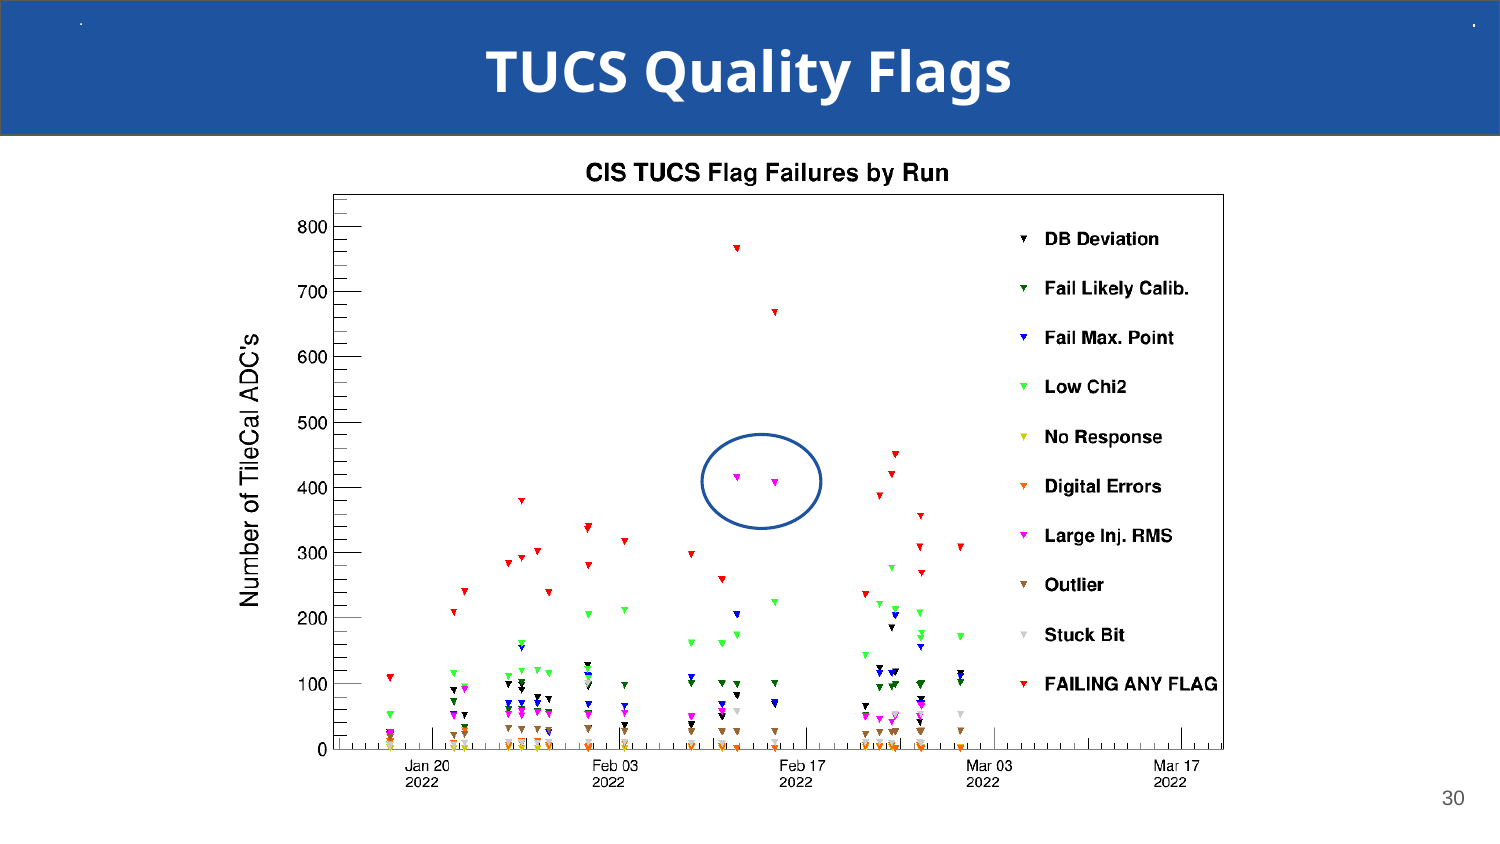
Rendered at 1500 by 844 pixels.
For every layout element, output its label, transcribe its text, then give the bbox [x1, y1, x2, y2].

text_box [0, 0, 1500, 135]
picture [222, 148, 1322, 809]
slide_number ‹#› [1389, 764, 1480, 830]
title TUCS Quality Flags [74, 20, 1425, 115]
